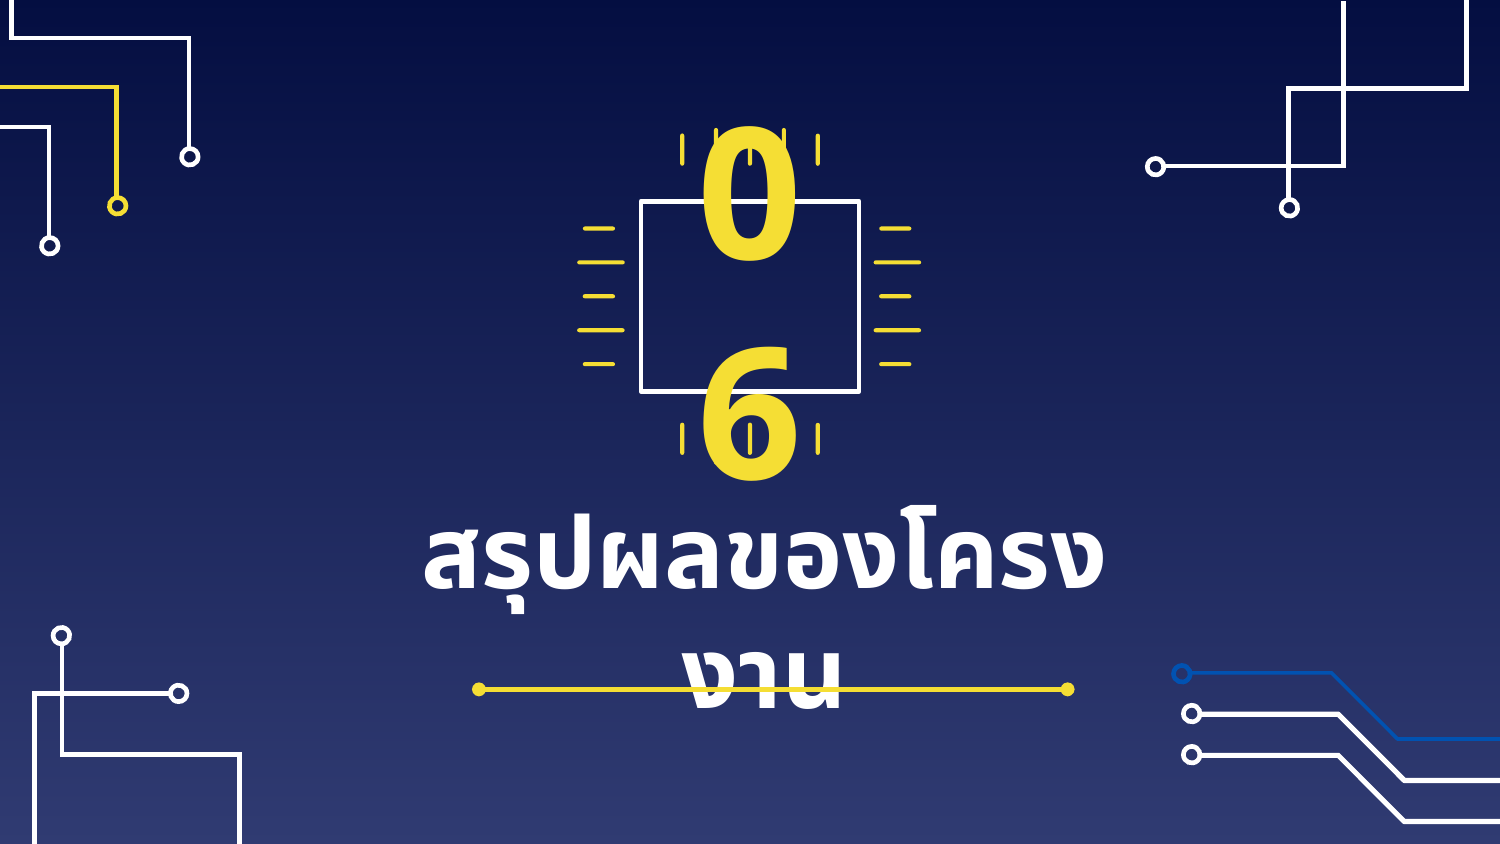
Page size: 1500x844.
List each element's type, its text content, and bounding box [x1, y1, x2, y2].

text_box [725, 81, 774, 222]
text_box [725, 370, 774, 512]
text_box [576, 226, 625, 367]
title สรุปผลของโครงงาน [383, 557, 1146, 659]
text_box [873, 226, 922, 367]
title 06 [639, 199, 861, 394]
